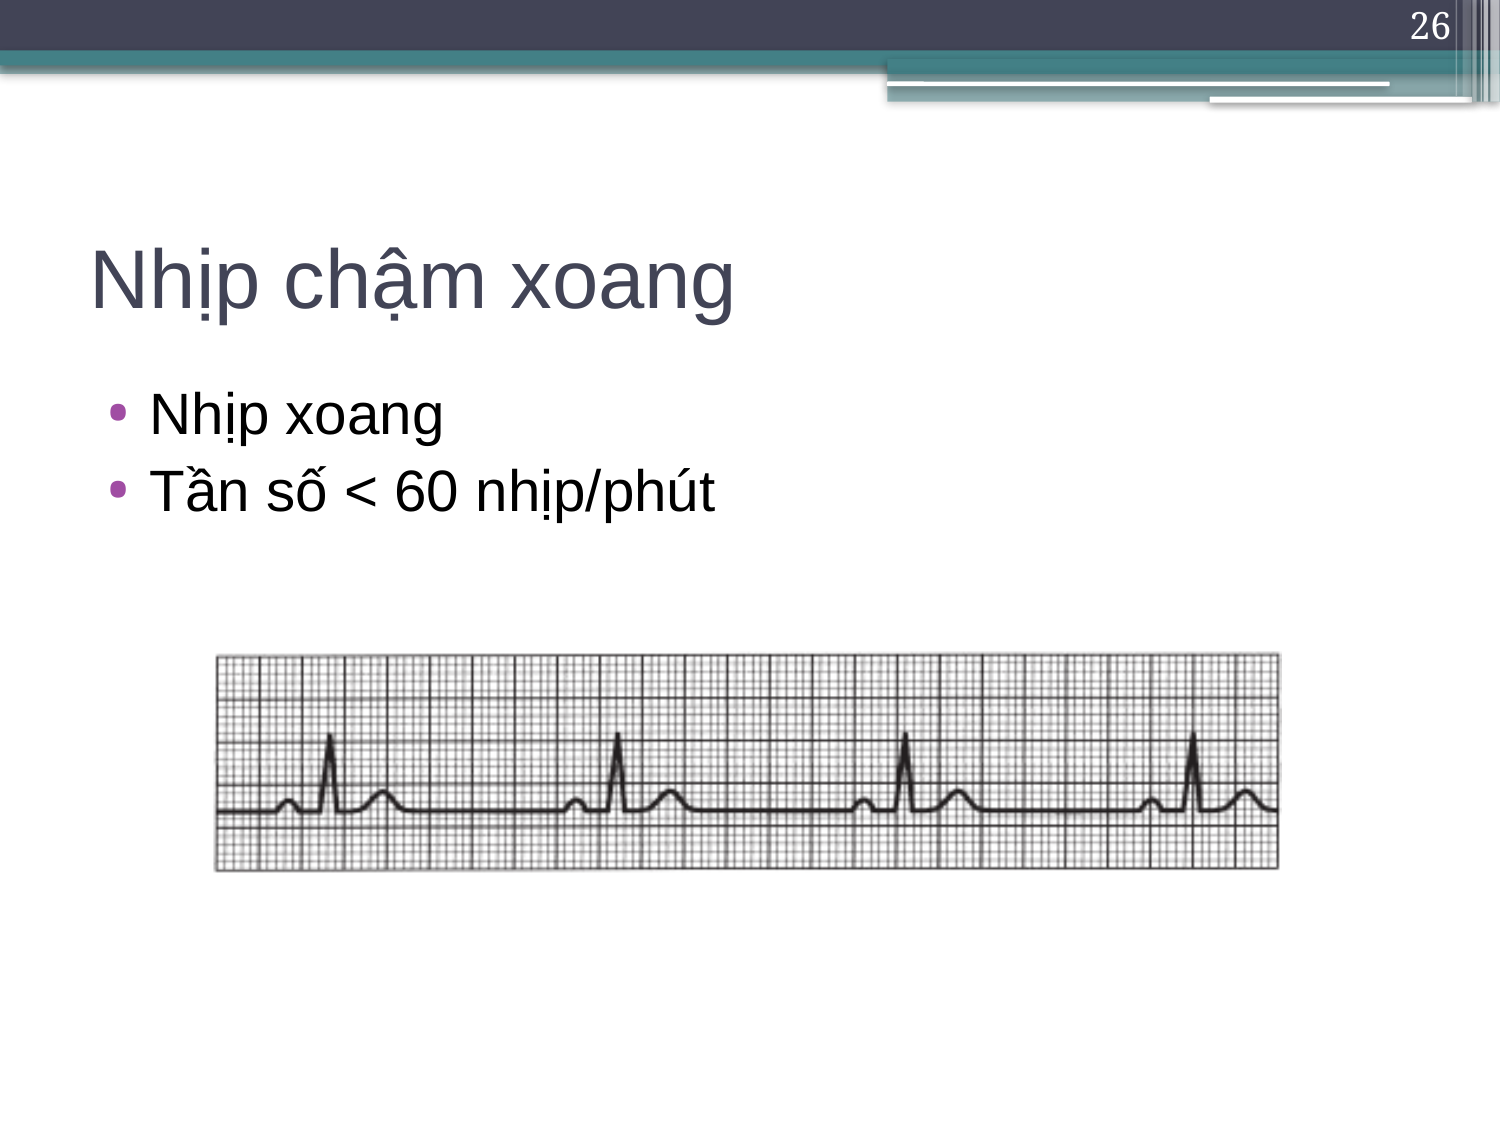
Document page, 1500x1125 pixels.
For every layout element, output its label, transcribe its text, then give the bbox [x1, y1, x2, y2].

title Nhịp chậm xoang [75, 187, 1425, 363]
slide_number 26 [1341, 0, 1466, 61]
picture [212, 650, 1282, 876]
list Nhịp xoang Tần số < 60 nhịp/phút [75, 368, 1425, 1079]
